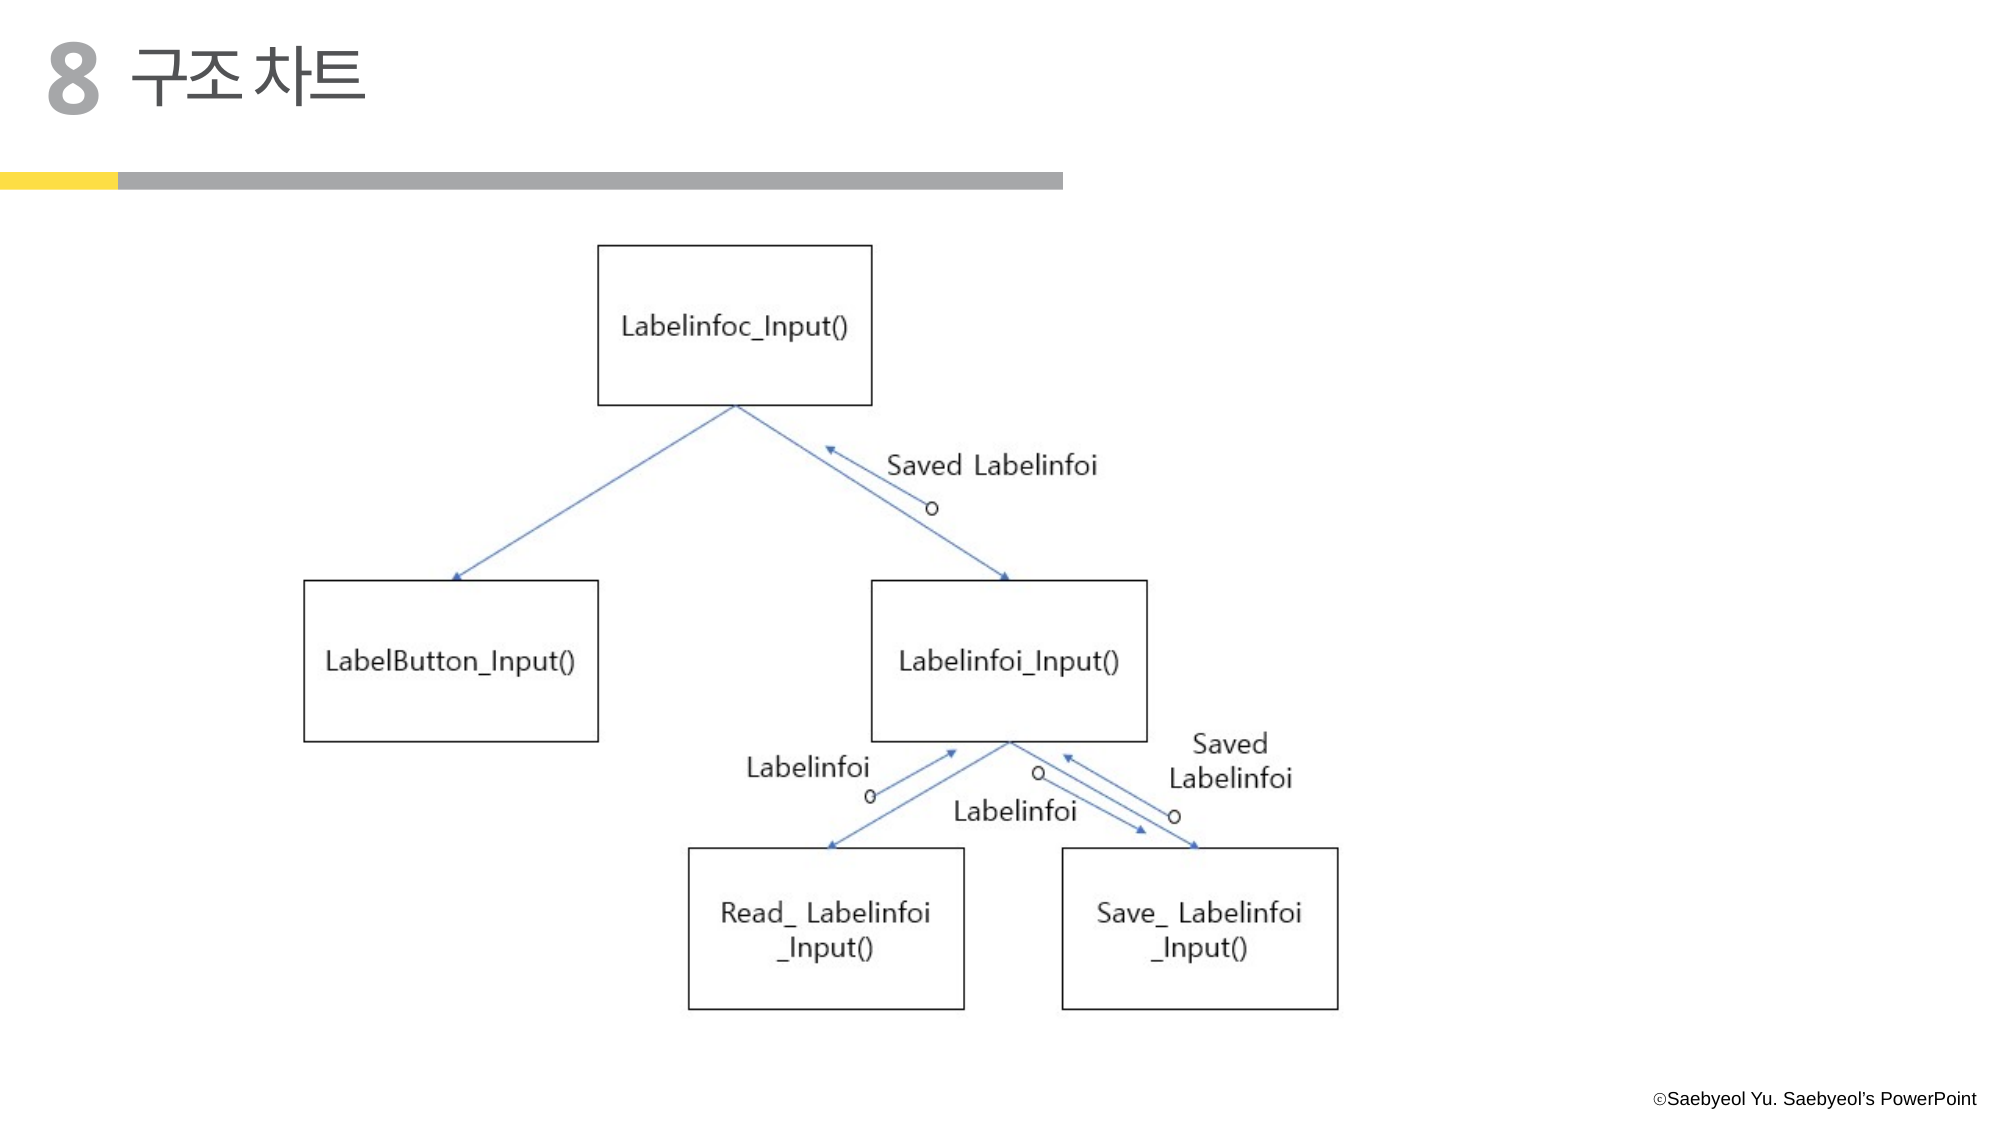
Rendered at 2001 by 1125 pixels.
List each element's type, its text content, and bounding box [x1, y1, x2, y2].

text_box [119, 171, 1064, 191]
text_box [0, 171, 119, 191]
text_box 구조 차트 [118, 27, 384, 123]
picture [30, 217, 1550, 1073]
text_box 8 [30, 7, 118, 143]
